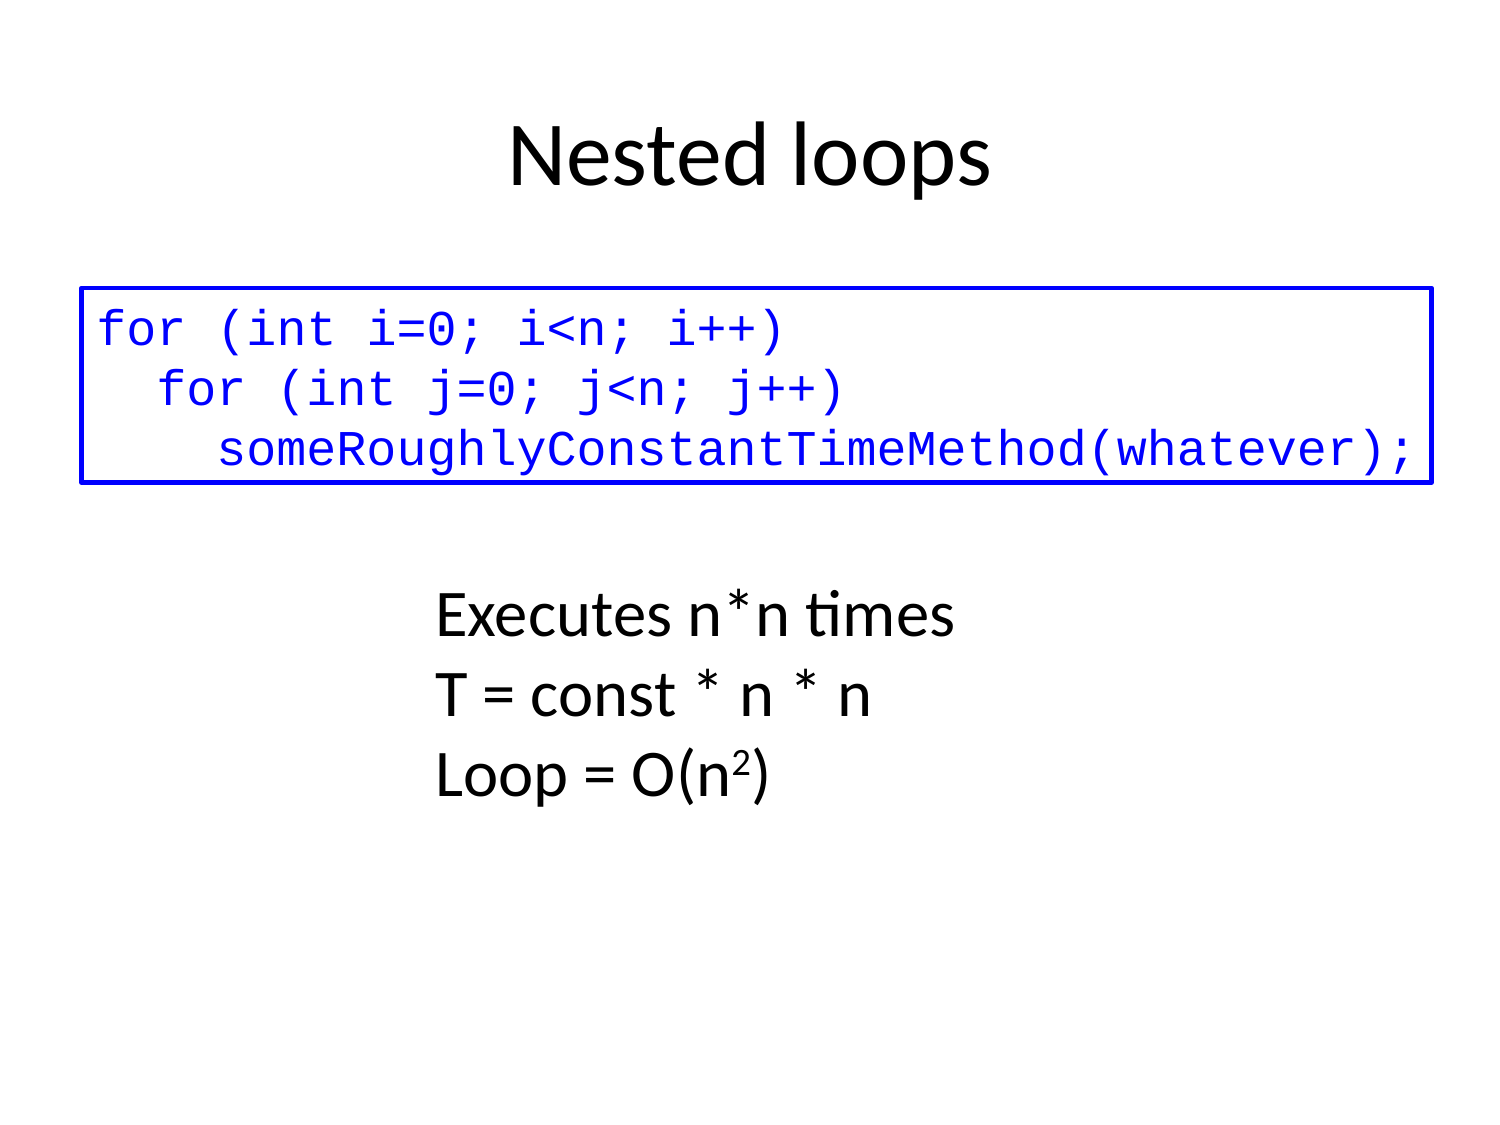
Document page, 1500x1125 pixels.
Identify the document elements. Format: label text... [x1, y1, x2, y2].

title Nested loops [75, 55, 1425, 243]
text_box Executes n*n times T = const * n * n Loop = O(n2) [420, 561, 971, 817]
text_box for (int i=0; i<n; i++) for (int j=0; j<n; j++) someRoughlyConstantTimeMethod(whatever); [81, 288, 1432, 483]
